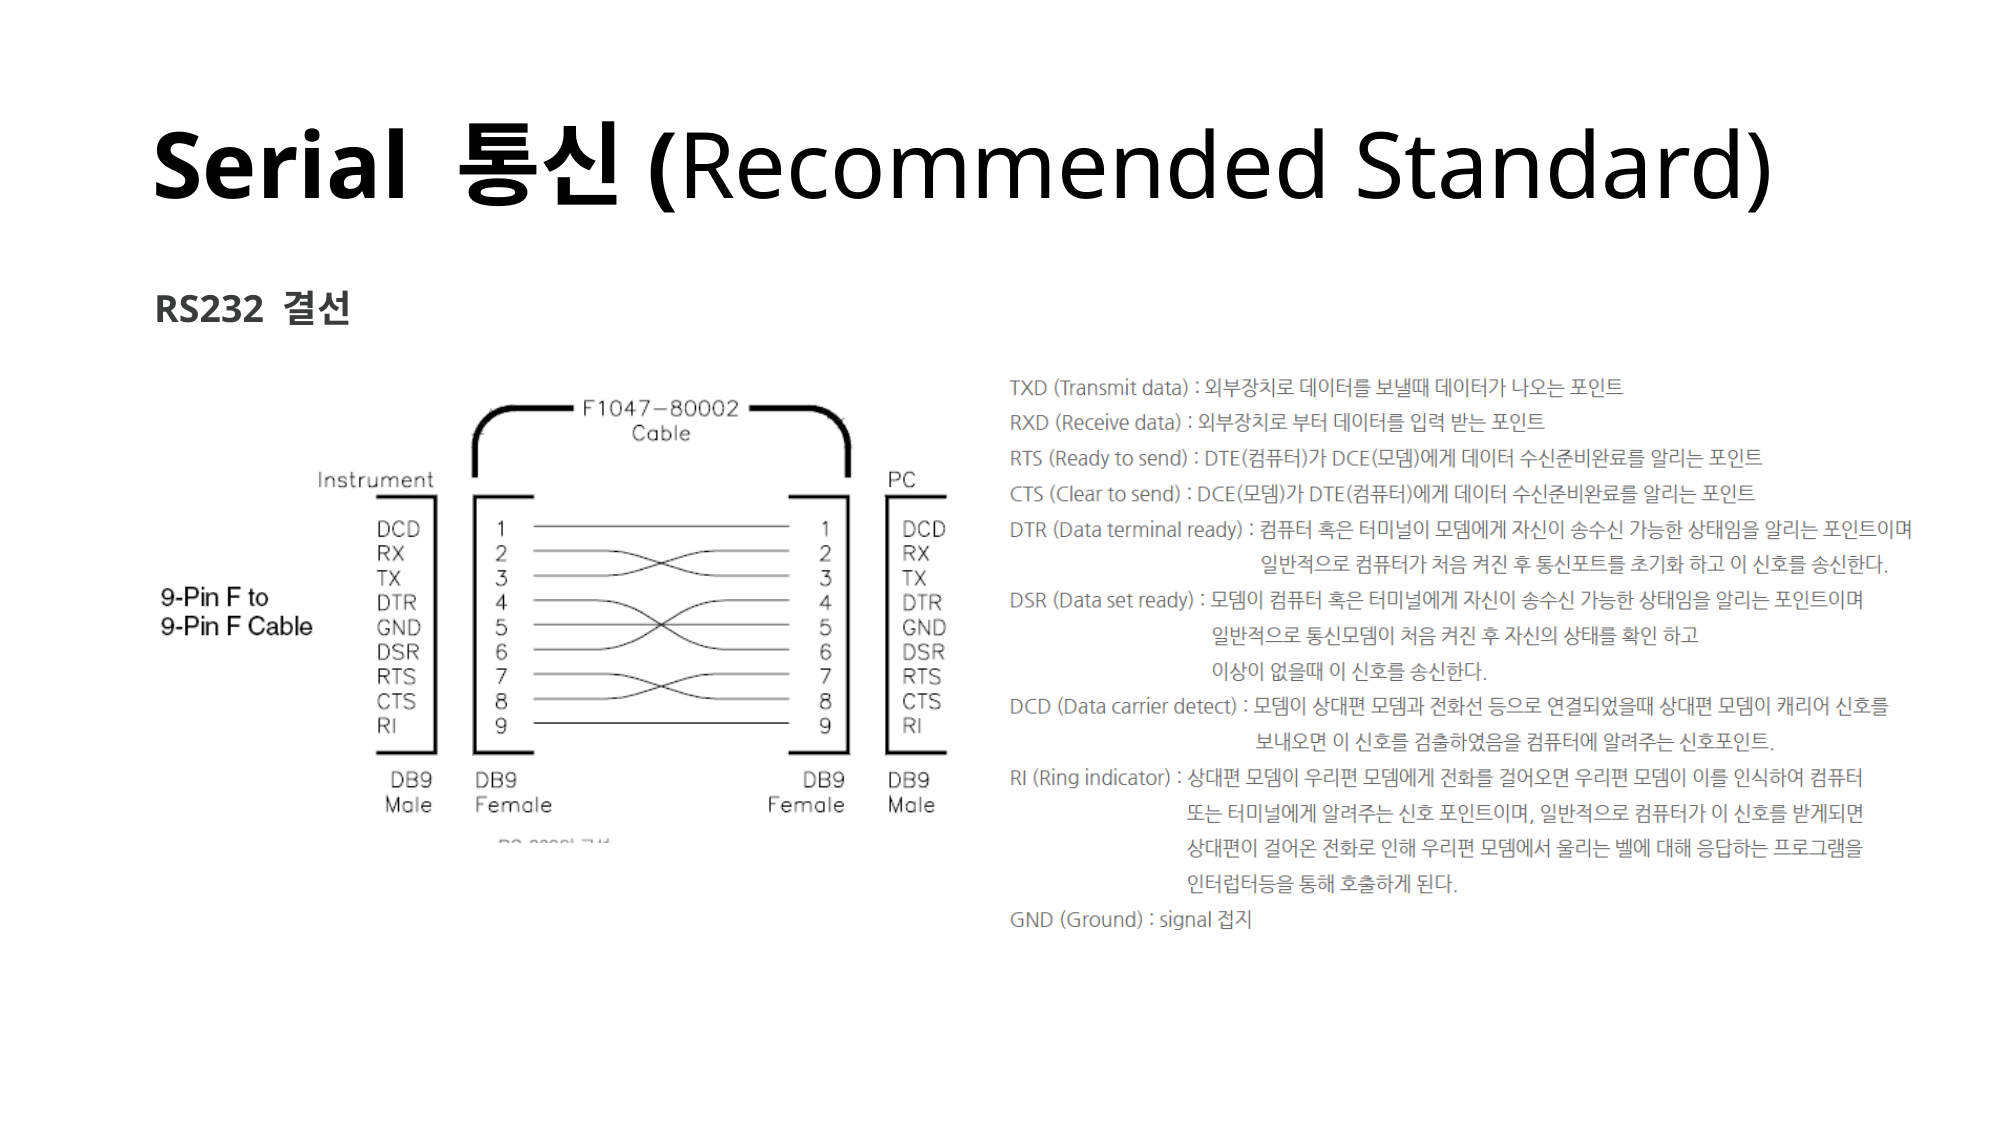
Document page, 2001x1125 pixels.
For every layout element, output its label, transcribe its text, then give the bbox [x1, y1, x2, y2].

text_box RS232 결선 [139, 277, 367, 337]
title Serial 통신(Recommended Standard) [137, 59, 1863, 278]
picture [999, 371, 1926, 948]
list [137, 371, 999, 843]
